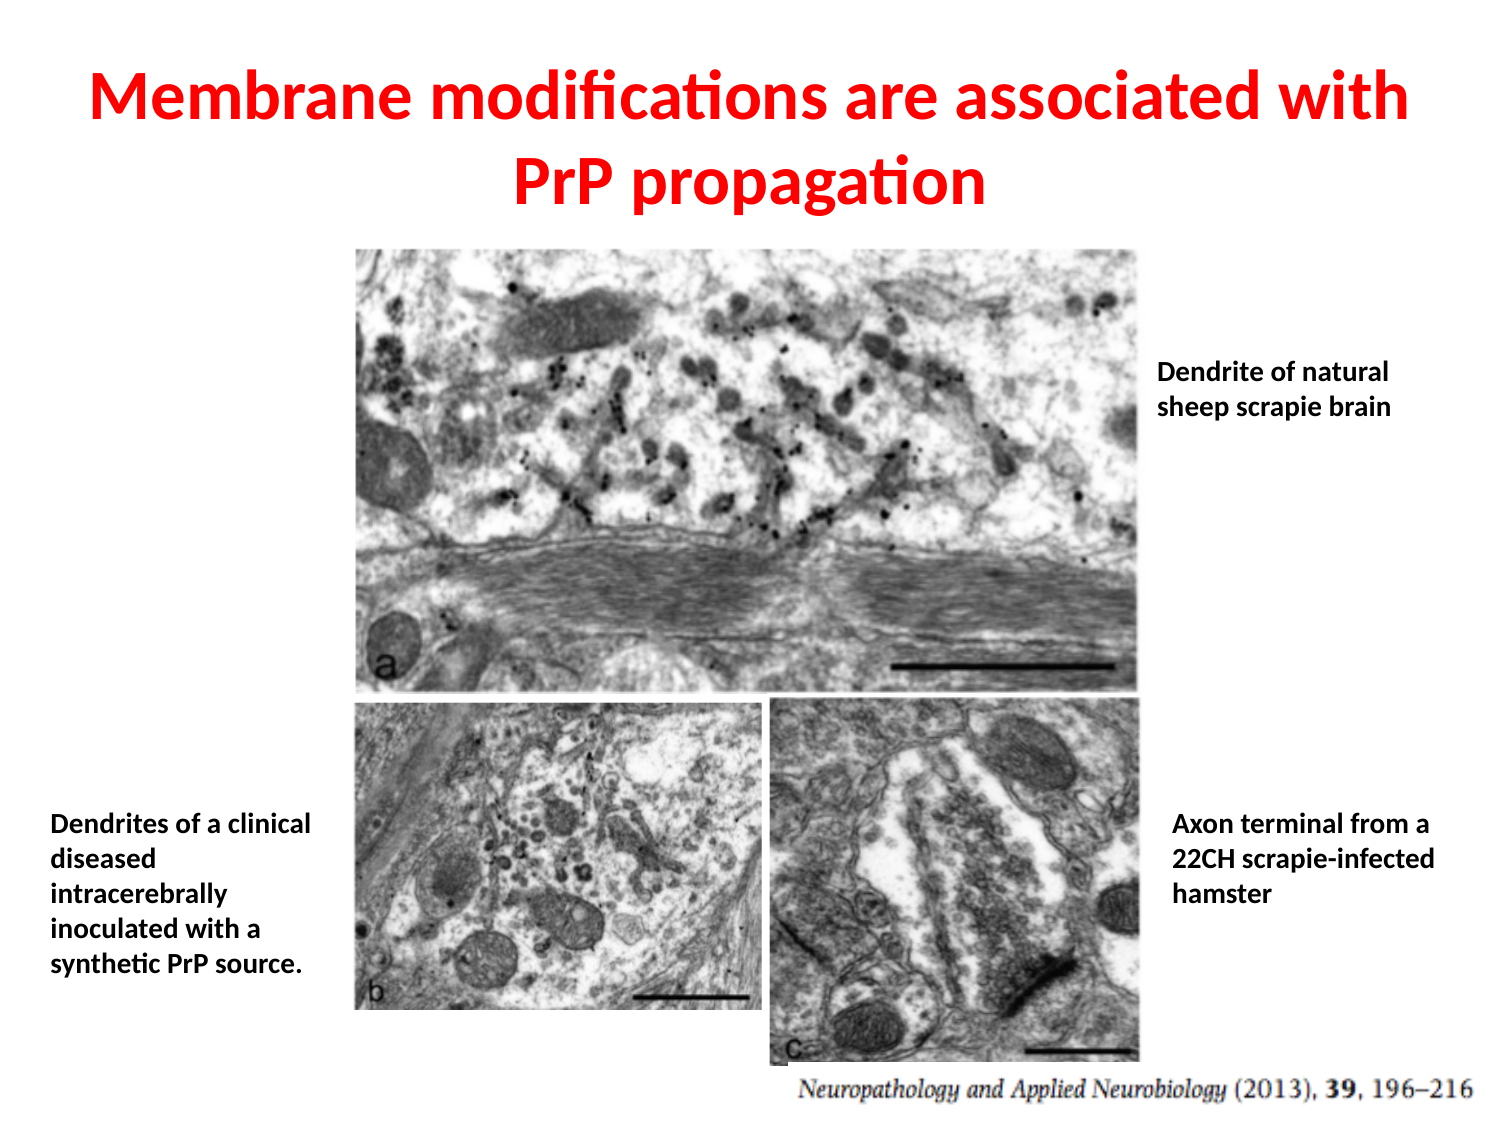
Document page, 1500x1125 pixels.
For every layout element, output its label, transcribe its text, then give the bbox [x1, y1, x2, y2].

text_box Axon terminal from a 22CH scrapie-infected hamster [1157, 797, 1459, 918]
text_box Dendrite of natural sheep scrapie brain [1149, 344, 1459, 430]
text_box Membrane modifications are associated with PrP propagation [17, 41, 1484, 227]
text_box Dendrites of a clinical diseased intracerebrally inoculated with a synthetic PrP source. [35, 797, 345, 987]
picture [345, 244, 1485, 1124]
